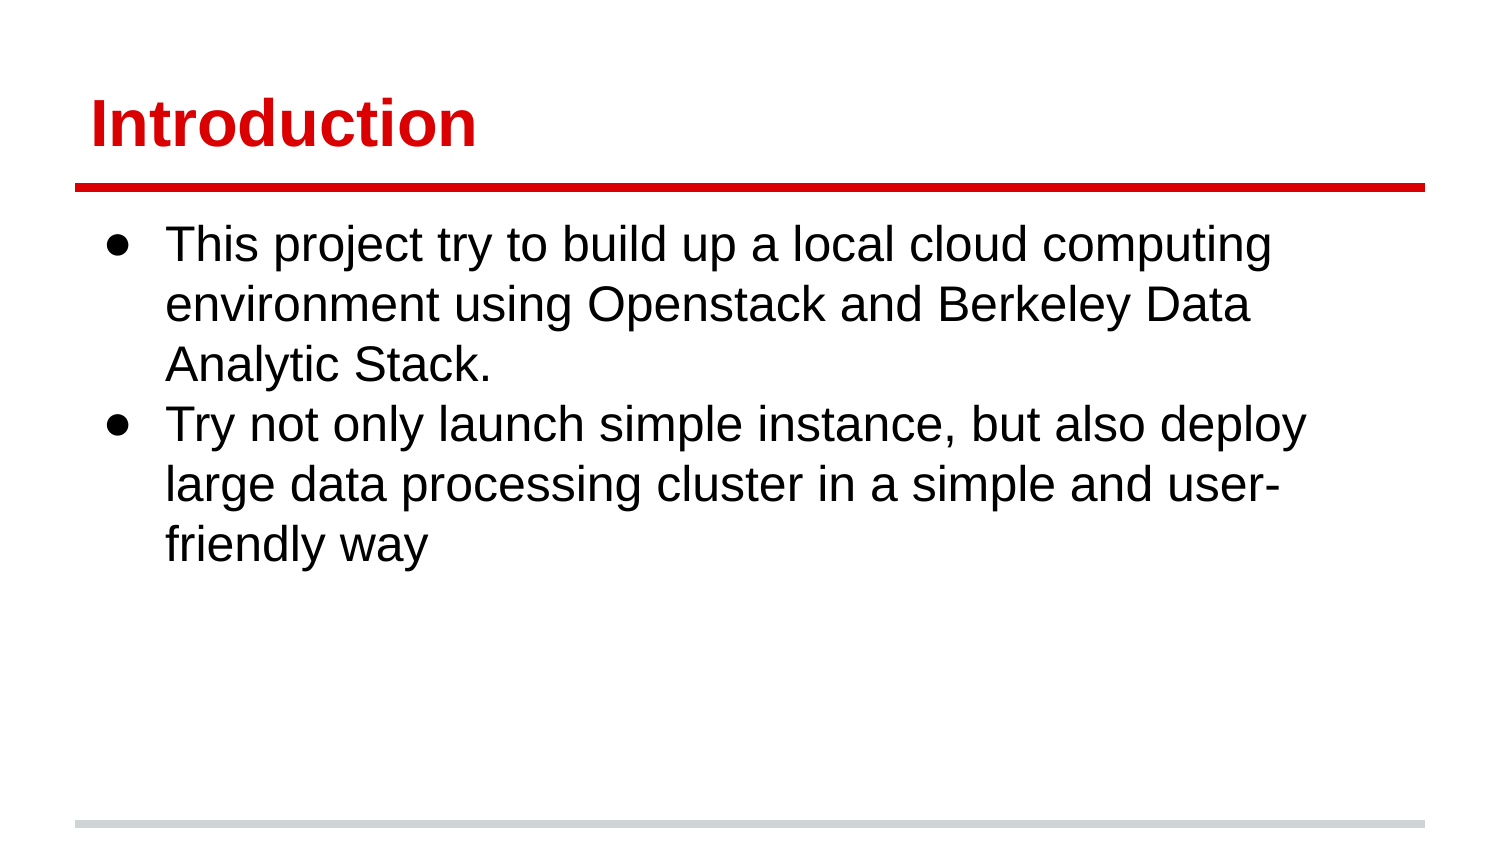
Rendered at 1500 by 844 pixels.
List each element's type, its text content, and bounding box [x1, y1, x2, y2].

title Introduction [75, 33, 1425, 175]
list This project try to build up a local cloud computing environment using Openstack and Berkeley Data Analytic Stack. Try not only launch simple instance, but also deploy large data processing cluster in a simple and user-friendly way [75, 196, 1425, 808]
